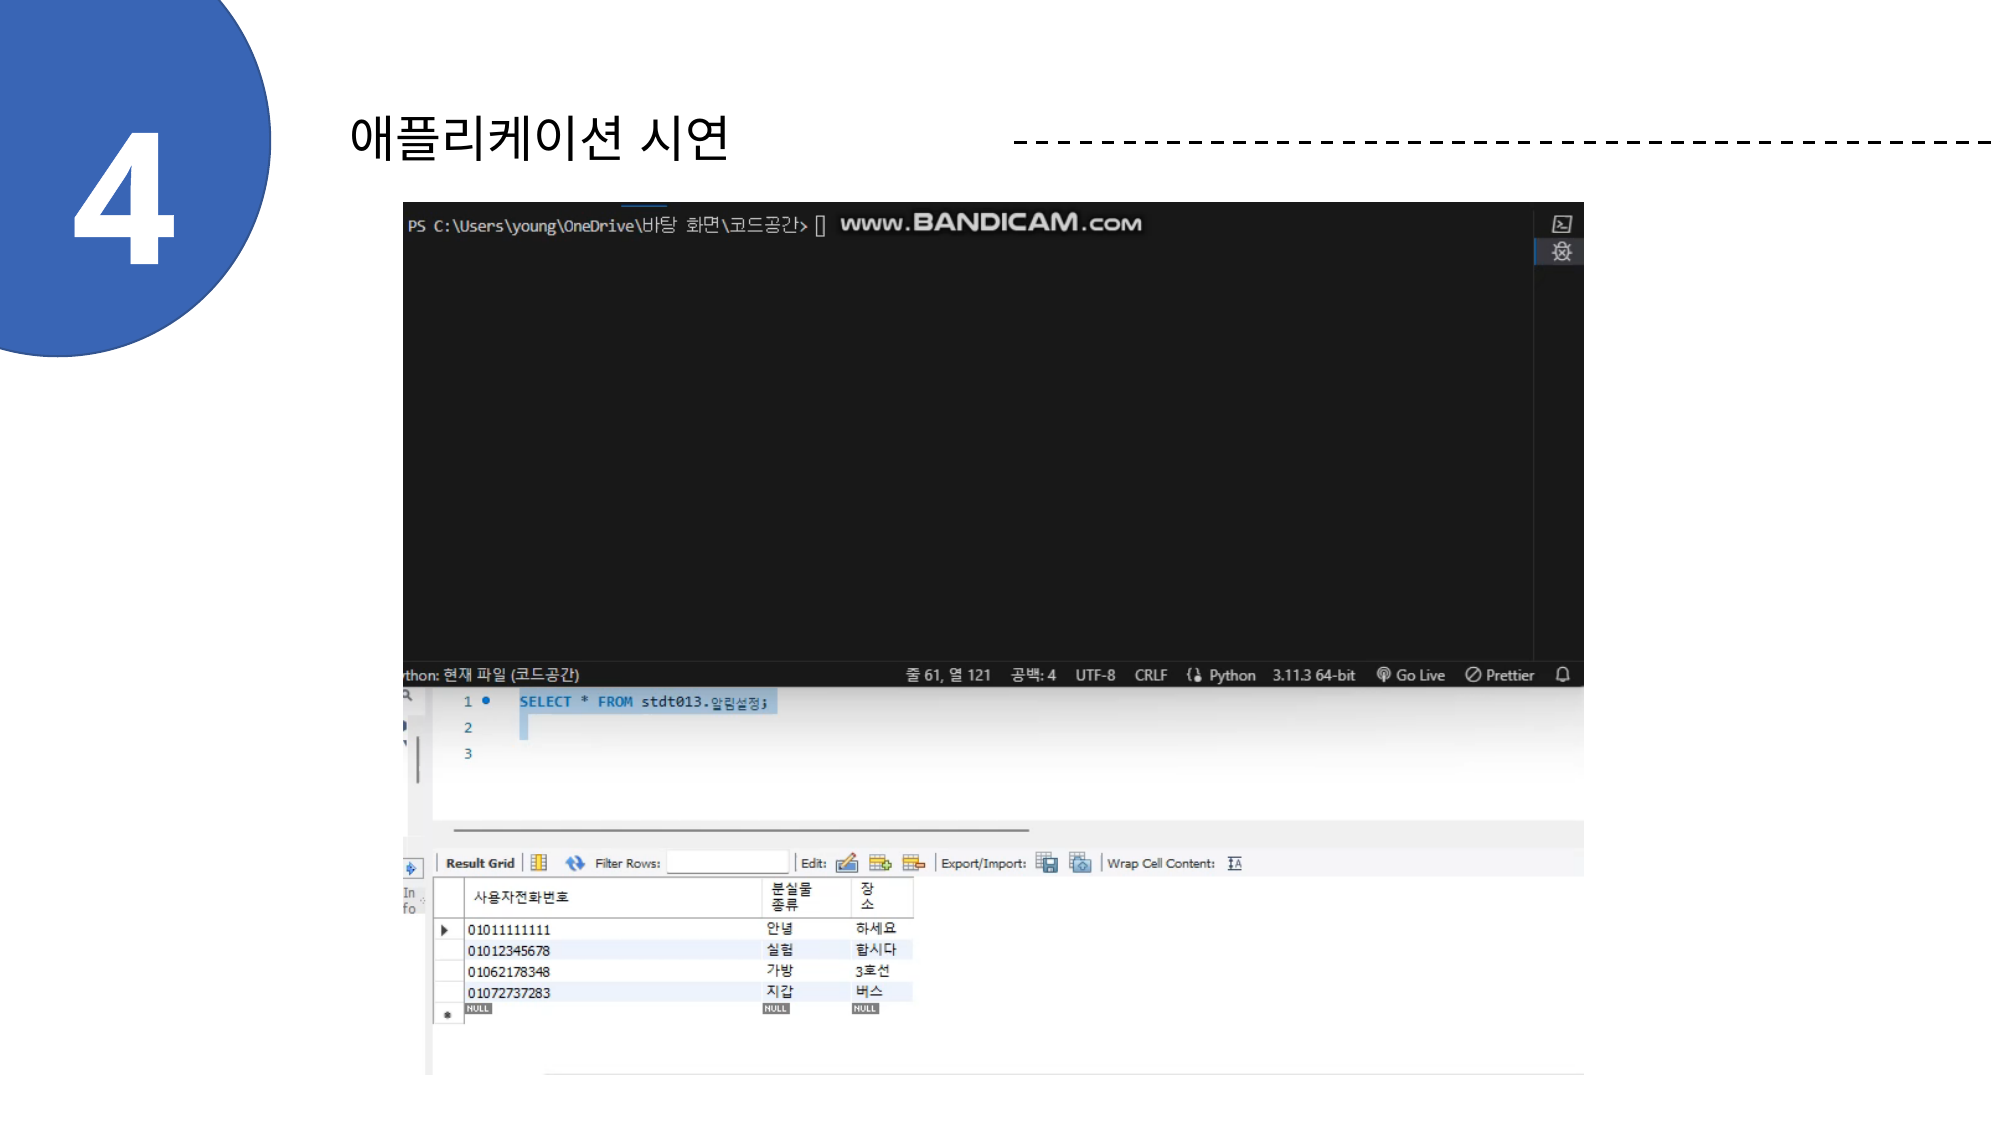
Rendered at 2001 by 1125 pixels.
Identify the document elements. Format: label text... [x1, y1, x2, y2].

text_box [249, 44, 272, 237]
text_box 애플리케이션 시연 [334, 99, 980, 175]
text_box 4 [0, 0, 249, 308]
text_box [0, 308, 194, 358]
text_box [403, 202, 1584, 1076]
